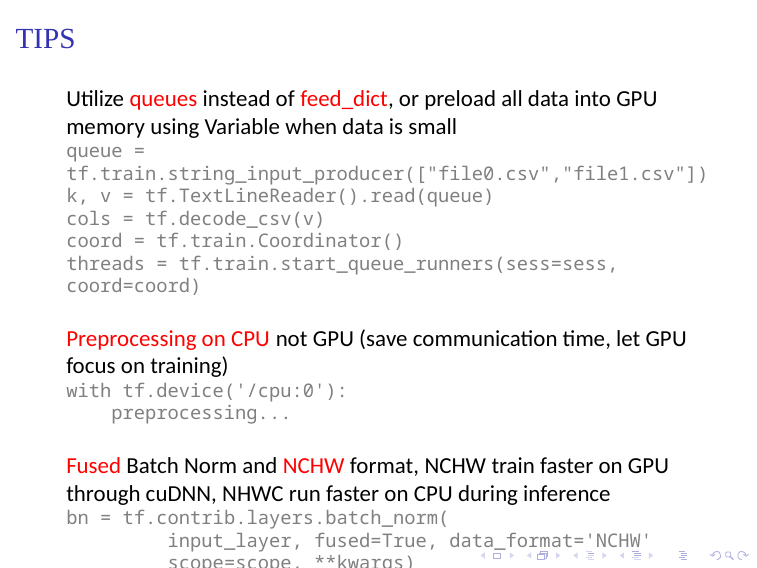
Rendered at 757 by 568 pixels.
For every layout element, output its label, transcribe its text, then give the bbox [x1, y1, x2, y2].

text_box Utilize queues instead of feed_dict, or preload all data into GPU memory using Variable when data is small queue = tf.train.string_input_producer(["file0.csv","file1.csv"]) k, v = tf.TextLineReader().read(queue) cols = tf.decode_csv(v) coord = tf.train.Coordinator() threads = tf.train.start_queue_runners(sess=sess, coord=coord) Preprocessing on CPU not GPU (save communication time, let GPU focus on training) with tf.device('/cpu:0'): preprocessing... Fused Batch Norm and NCHW format, NCHW train faster on GPU through cuDNN, NHWC run faster on CPU during inference bn = tf.contrib.layers.batch_norm( input_layer, fused=True, data_format='NCHW' scope=scope, **kwargs) [66, 83, 741, 568]
title TIPS [15, 19, 741, 56]
